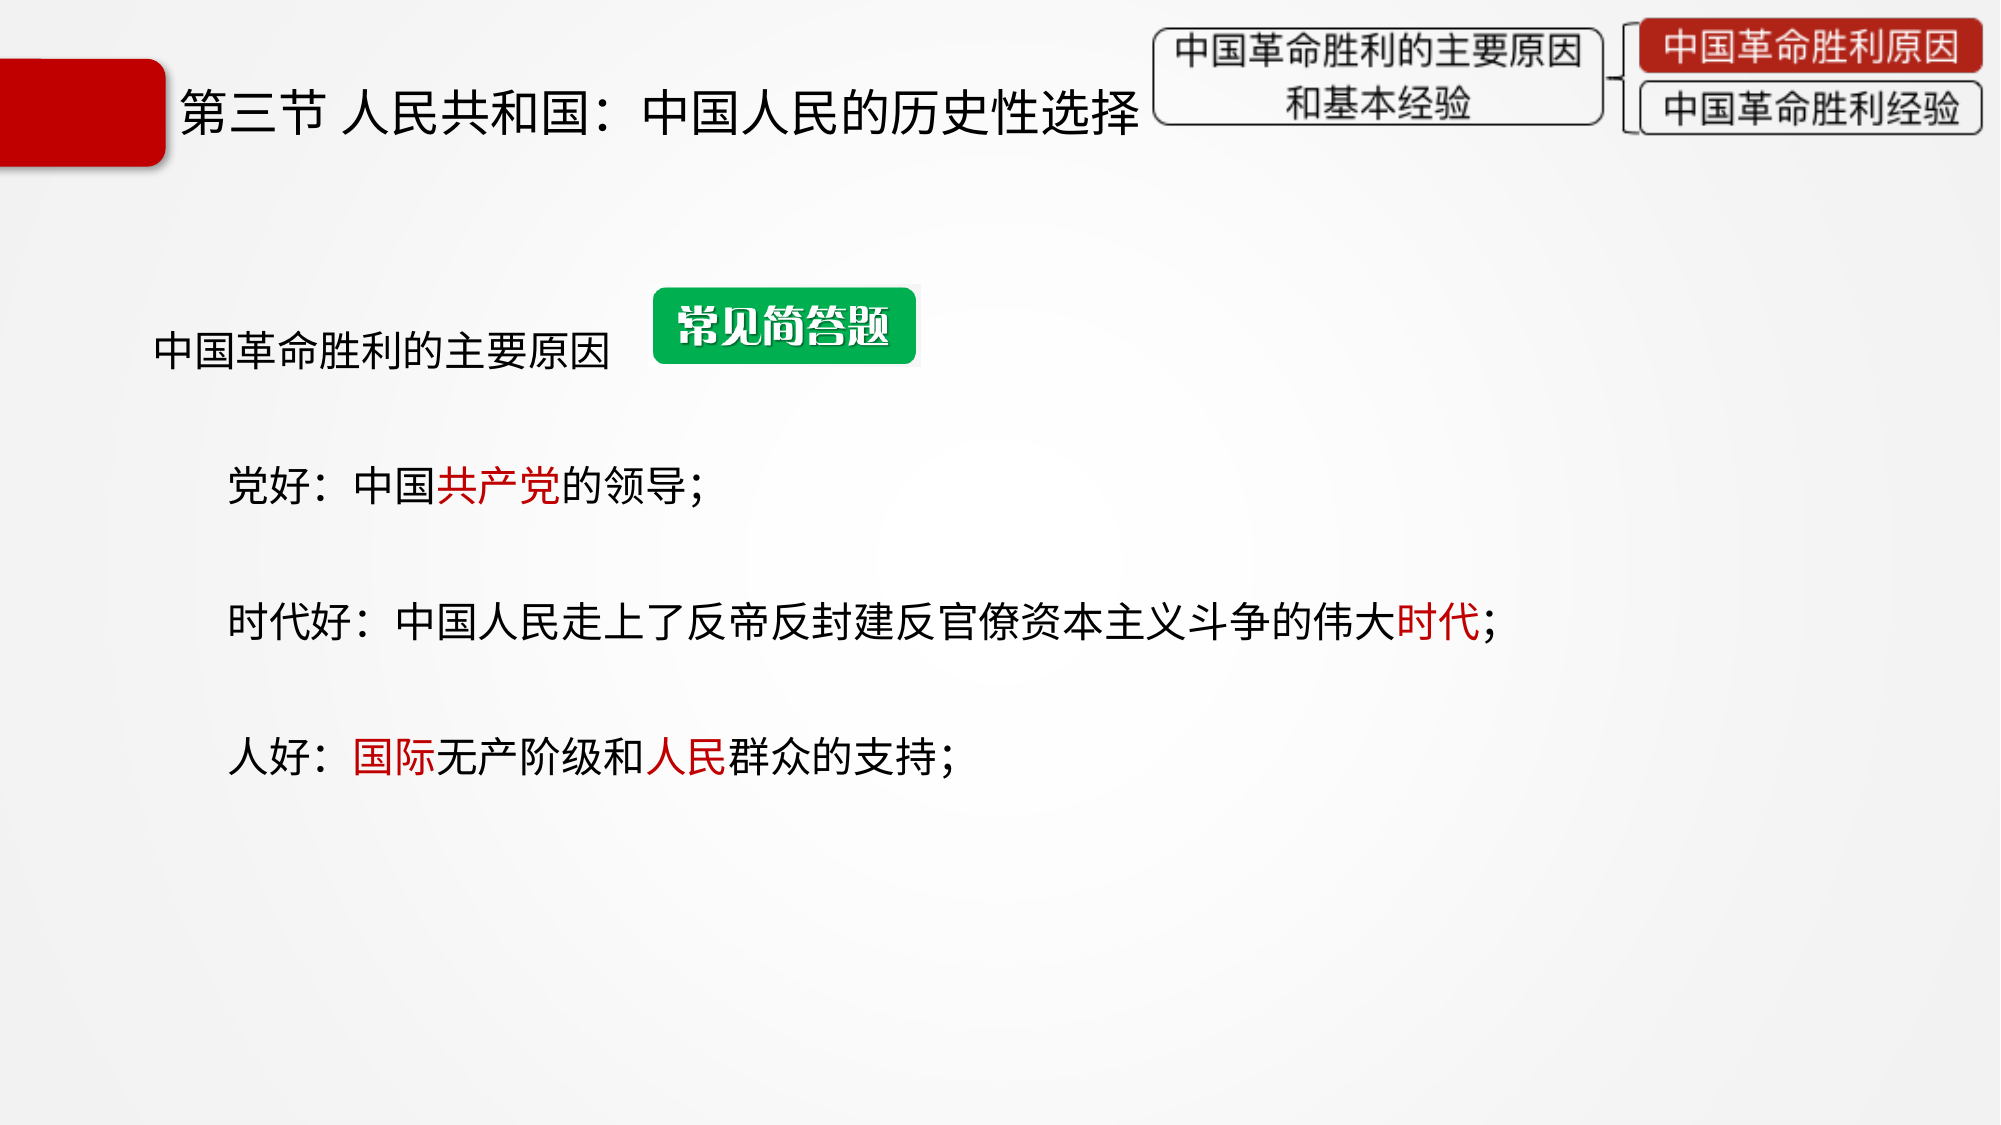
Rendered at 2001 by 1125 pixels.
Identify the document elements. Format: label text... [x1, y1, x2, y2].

list 中国革命胜利的主要原因 党好：中国共产党的领导； 时代好：中国人民走上了反帝反封建反官僚资本主义斗争的伟大时代； 人好：国际无产阶级和人民群众的支持； [137, 266, 1863, 837]
picture [0, 0, 2000, 1125]
title 第三节 人民共和国：中国人民的历史性选择 [164, 70, 1836, 160]
